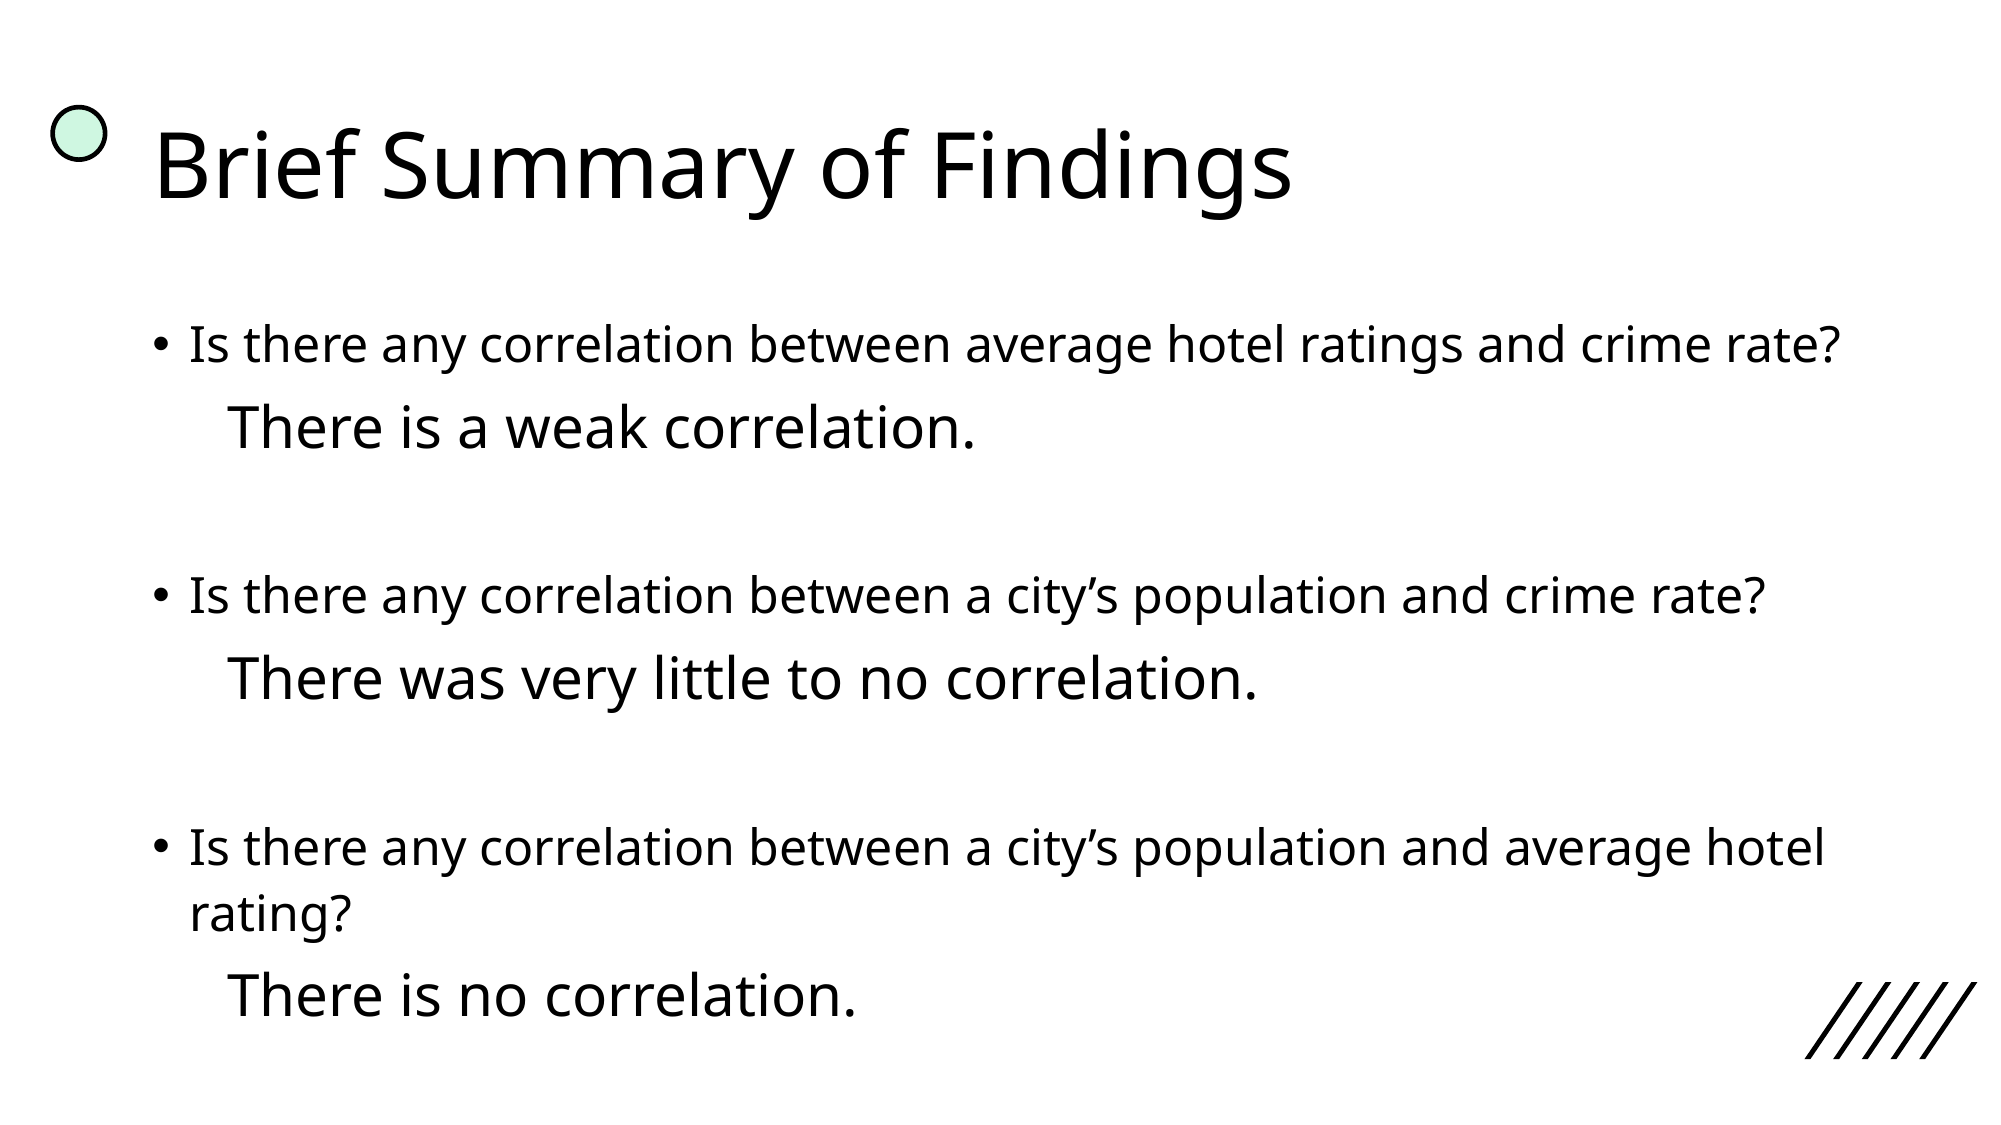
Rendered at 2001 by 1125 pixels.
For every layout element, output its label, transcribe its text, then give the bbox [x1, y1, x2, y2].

list Is there any correlation between average hotel ratings and crime rate? There is a weak correlation. Is there any correlation between a city’s population and crime rate? There was very little to no correlation. Is there any correlation between a city’s population and average hotel rating? There is no correlation. [137, 299, 1863, 1066]
title Brief Summary of Findings [137, 59, 1863, 278]
